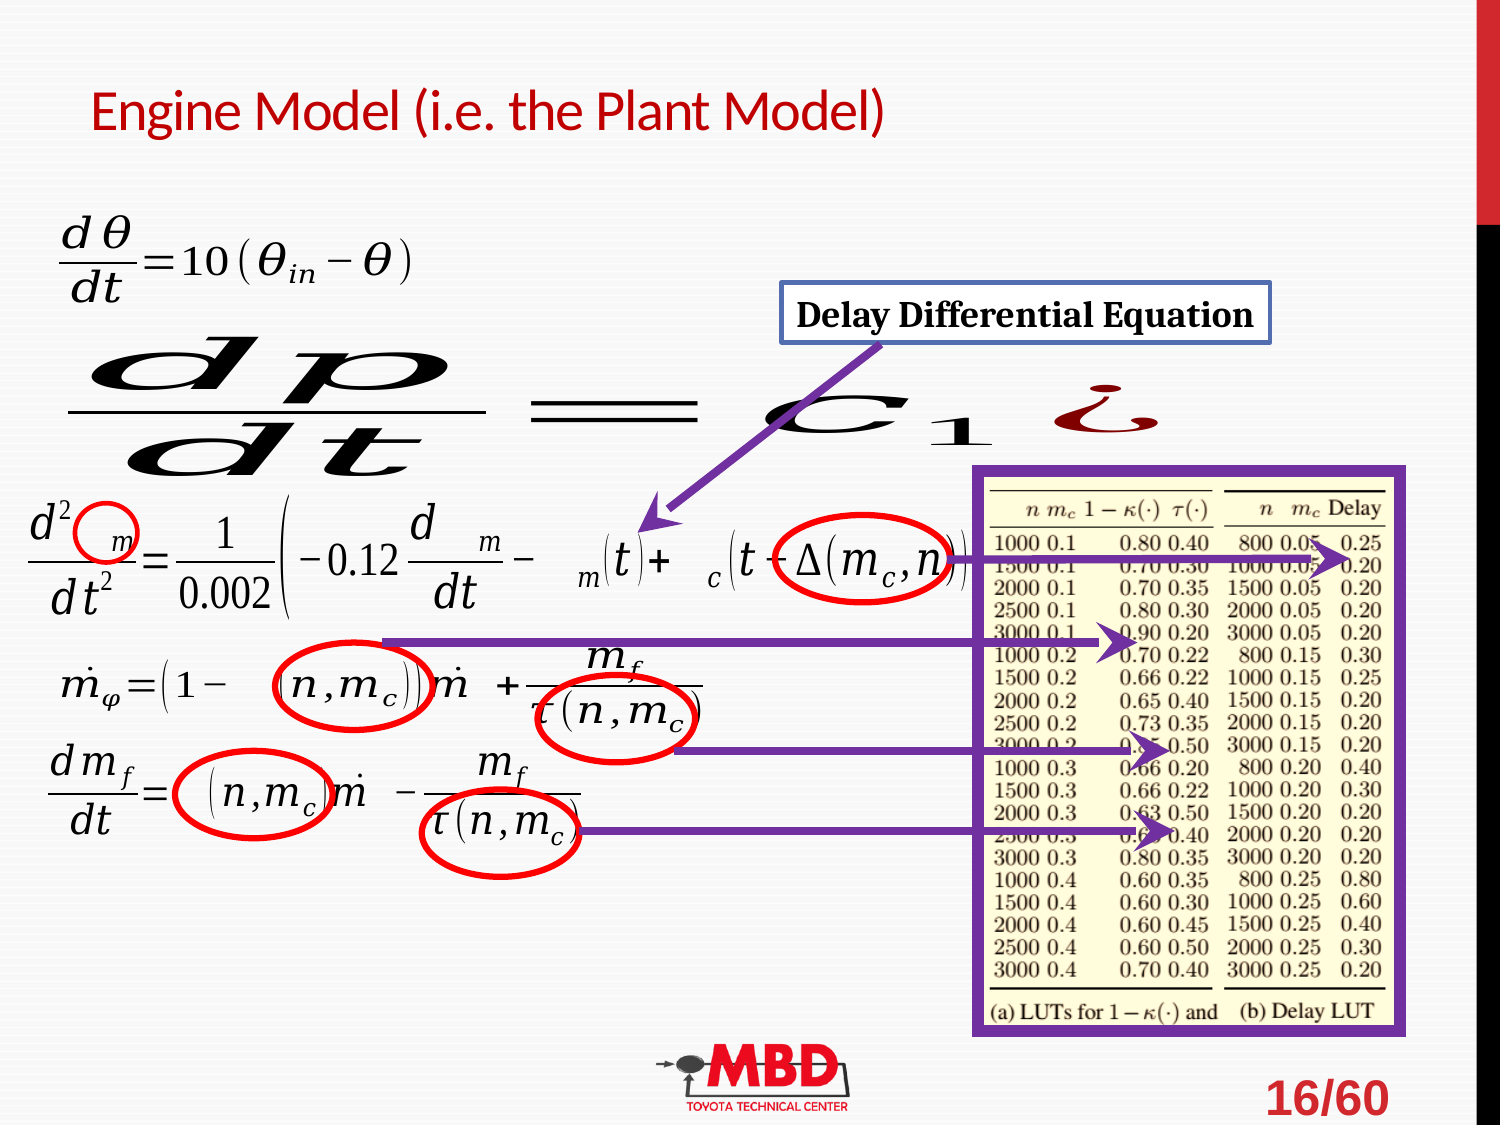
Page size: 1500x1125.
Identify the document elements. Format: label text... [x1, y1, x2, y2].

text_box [636, 343, 882, 534]
text_box Delay Differential Equation [779, 280, 1272, 345]
text_box [272, 640, 435, 733]
slide_number 16/60 [1250, 1065, 1466, 1125]
title Engine Model (i.e. the Plant Model) [75, 24, 1025, 150]
picture [983, 476, 1395, 1026]
text_box [772, 514, 952, 605]
picture [650, 1039, 854, 1115]
text_box [535, 672, 698, 765]
text_box [72, 500, 140, 565]
text_box [419, 787, 582, 880]
text_box [172, 748, 335, 841]
